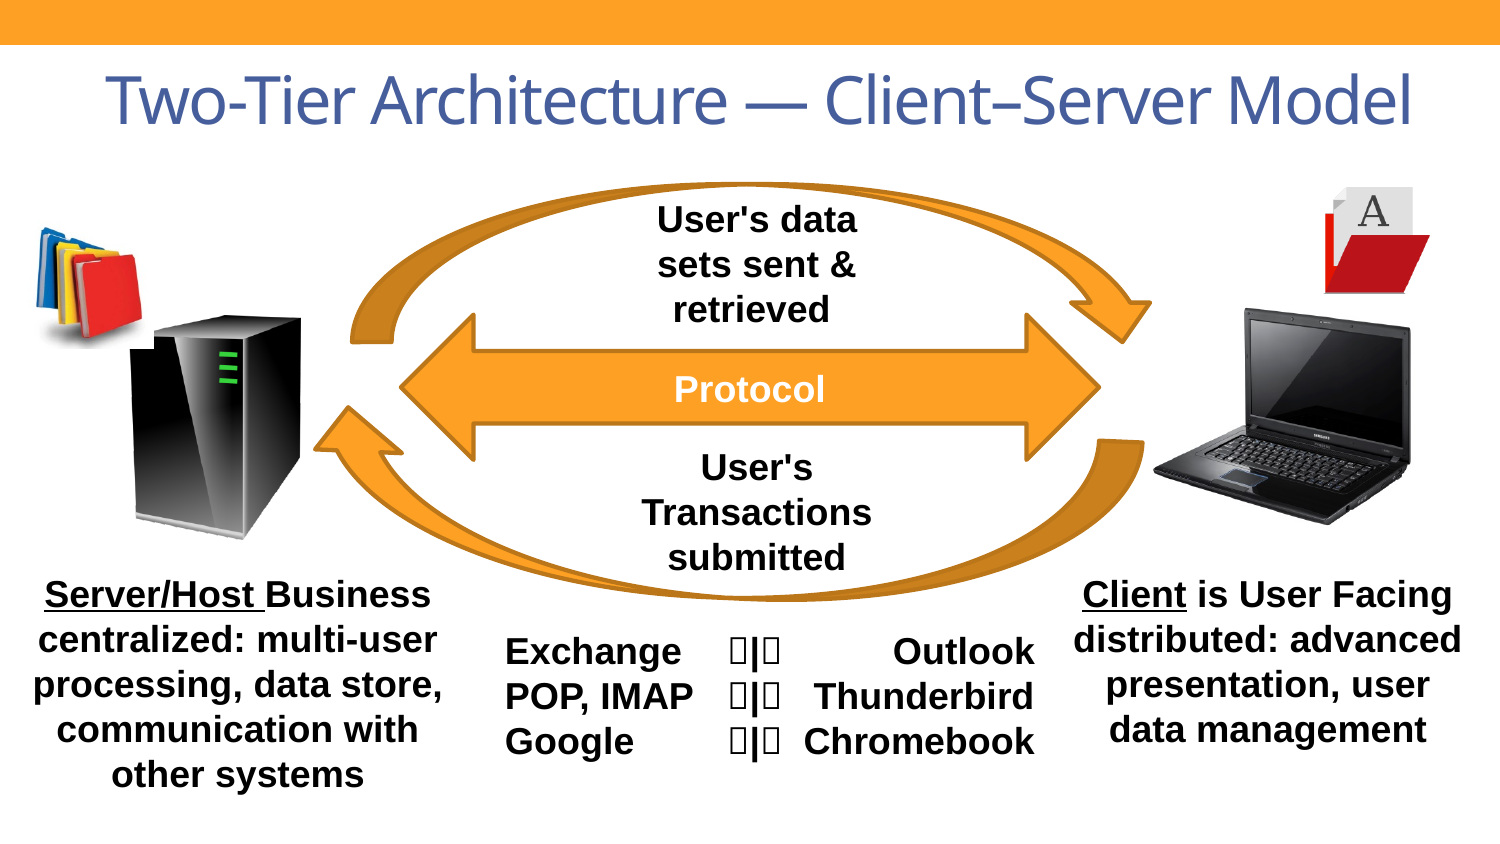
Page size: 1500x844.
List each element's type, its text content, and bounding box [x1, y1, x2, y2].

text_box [300, 183, 1163, 598]
text_box Client is User Facing distributed: advanced presentation, user data management [1051, 561, 1484, 780]
text_box Server/Host Business centralized: multi-user processing, data store, communication with other systems [4, 561, 472, 790]
picture [26, 221, 300, 540]
text_box Exchange | Outlook POP, IMAP | Thunderbird Google | Chromebook [490, 619, 1058, 770]
title Two-Tier Architecture — Client–Server Model [37, 37, 1483, 160]
picture [1163, 186, 1430, 562]
